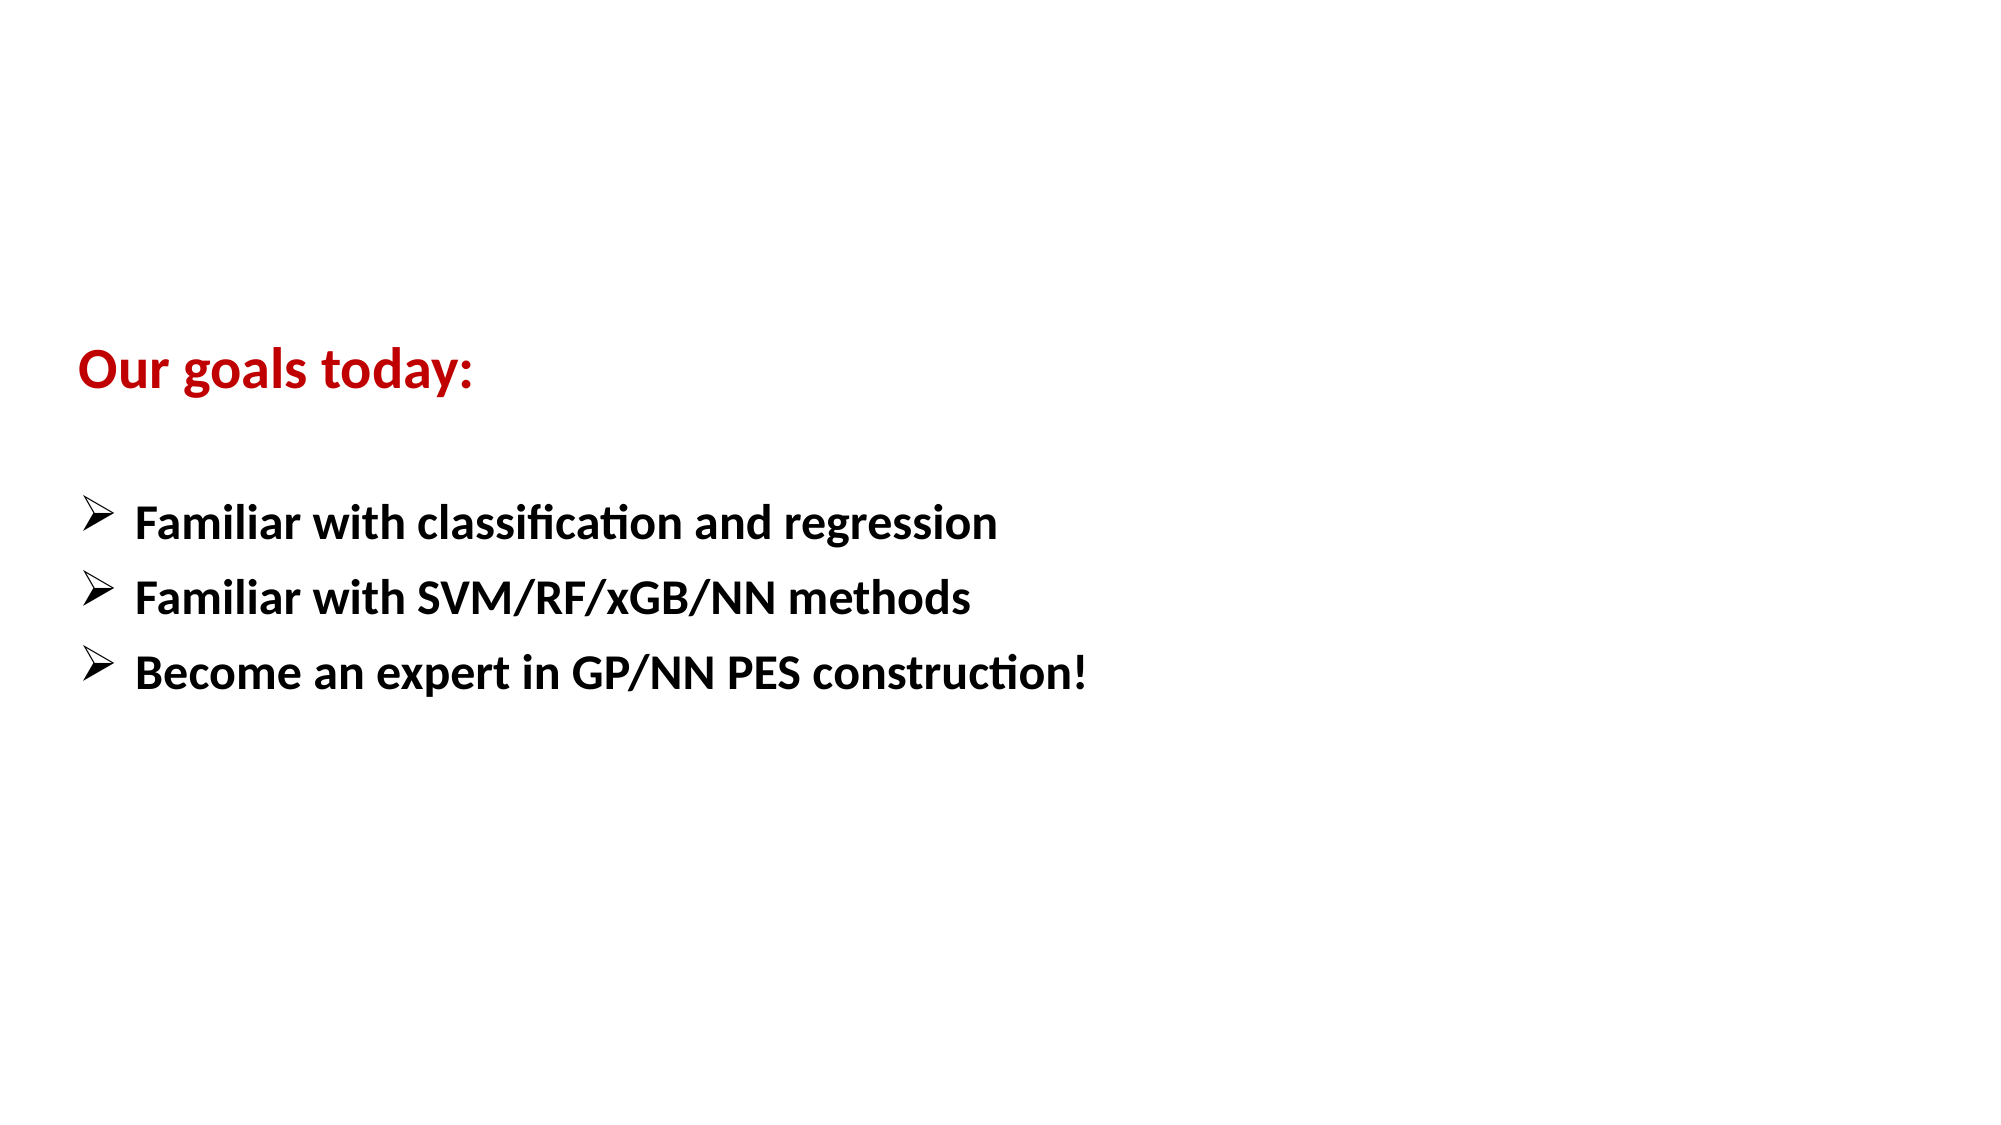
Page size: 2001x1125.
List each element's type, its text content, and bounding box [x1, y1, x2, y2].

text_box Our goals today: Familiar with classification and regression Familiar with SVM/RF/xGB/NN methods Become an expert in GP/NN PES construction! [64, 304, 1936, 708]
